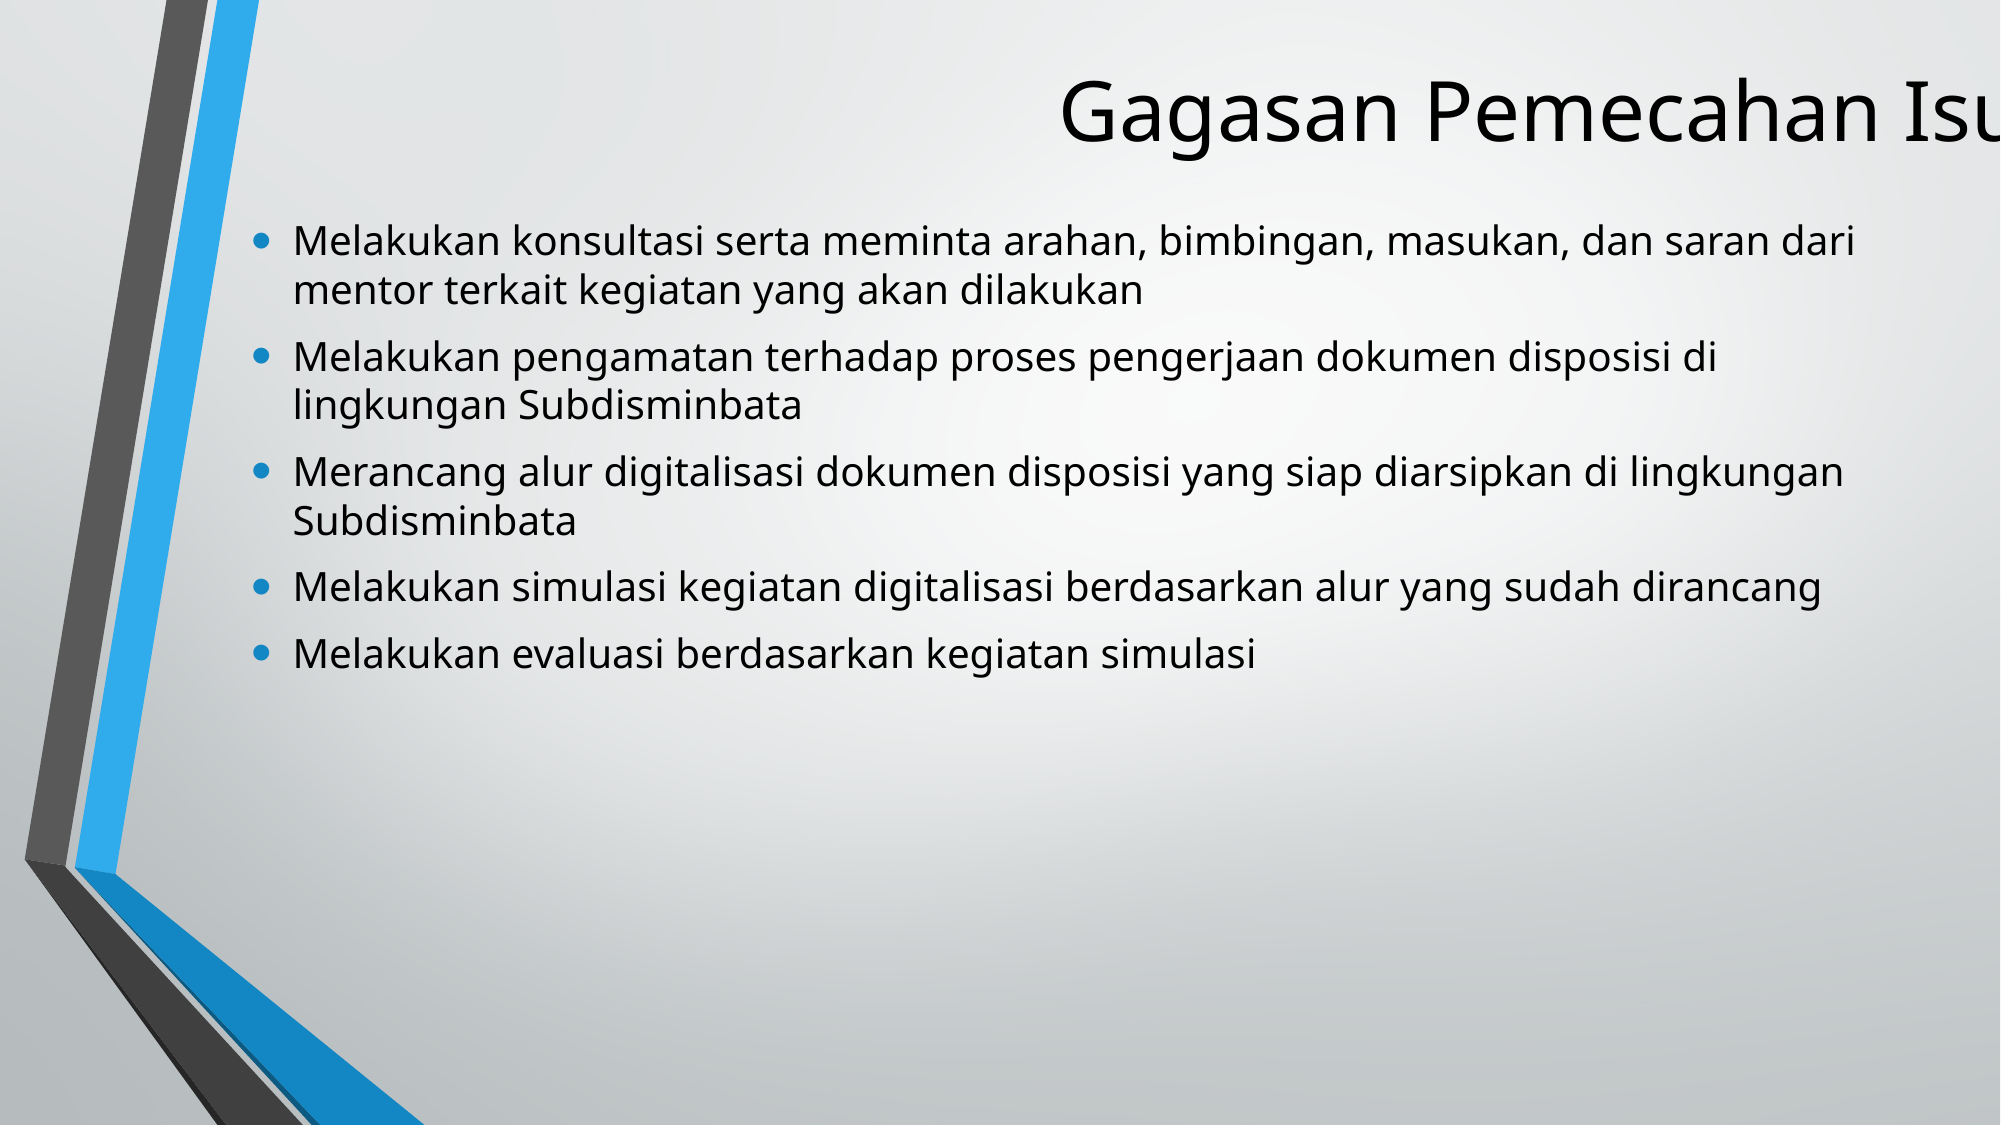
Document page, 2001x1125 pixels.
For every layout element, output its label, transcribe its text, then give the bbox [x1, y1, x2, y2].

list Melakukan konsultasi serta meminta arahan, bimbingan, masukan, dan saran dari mentor terkait kegiatan yang akan dilakukan Melakukan pengamatan terhadap proses pengerjaan dokumen disposisi di lingkungan Subdisminbata Merancang alur digitalisasi dokumen disposisi yang siap diarsipkan di lingkungan Subdisminbata Melakukan simulasi kegiatan digitalisasi berdasarkan alur yang sudah dirancang Melakukan evaluasi berdasarkan kegiatan simulasi [236, 189, 1880, 703]
title Gagasan Pemecahan Isu [719, 0, 2000, 252]
